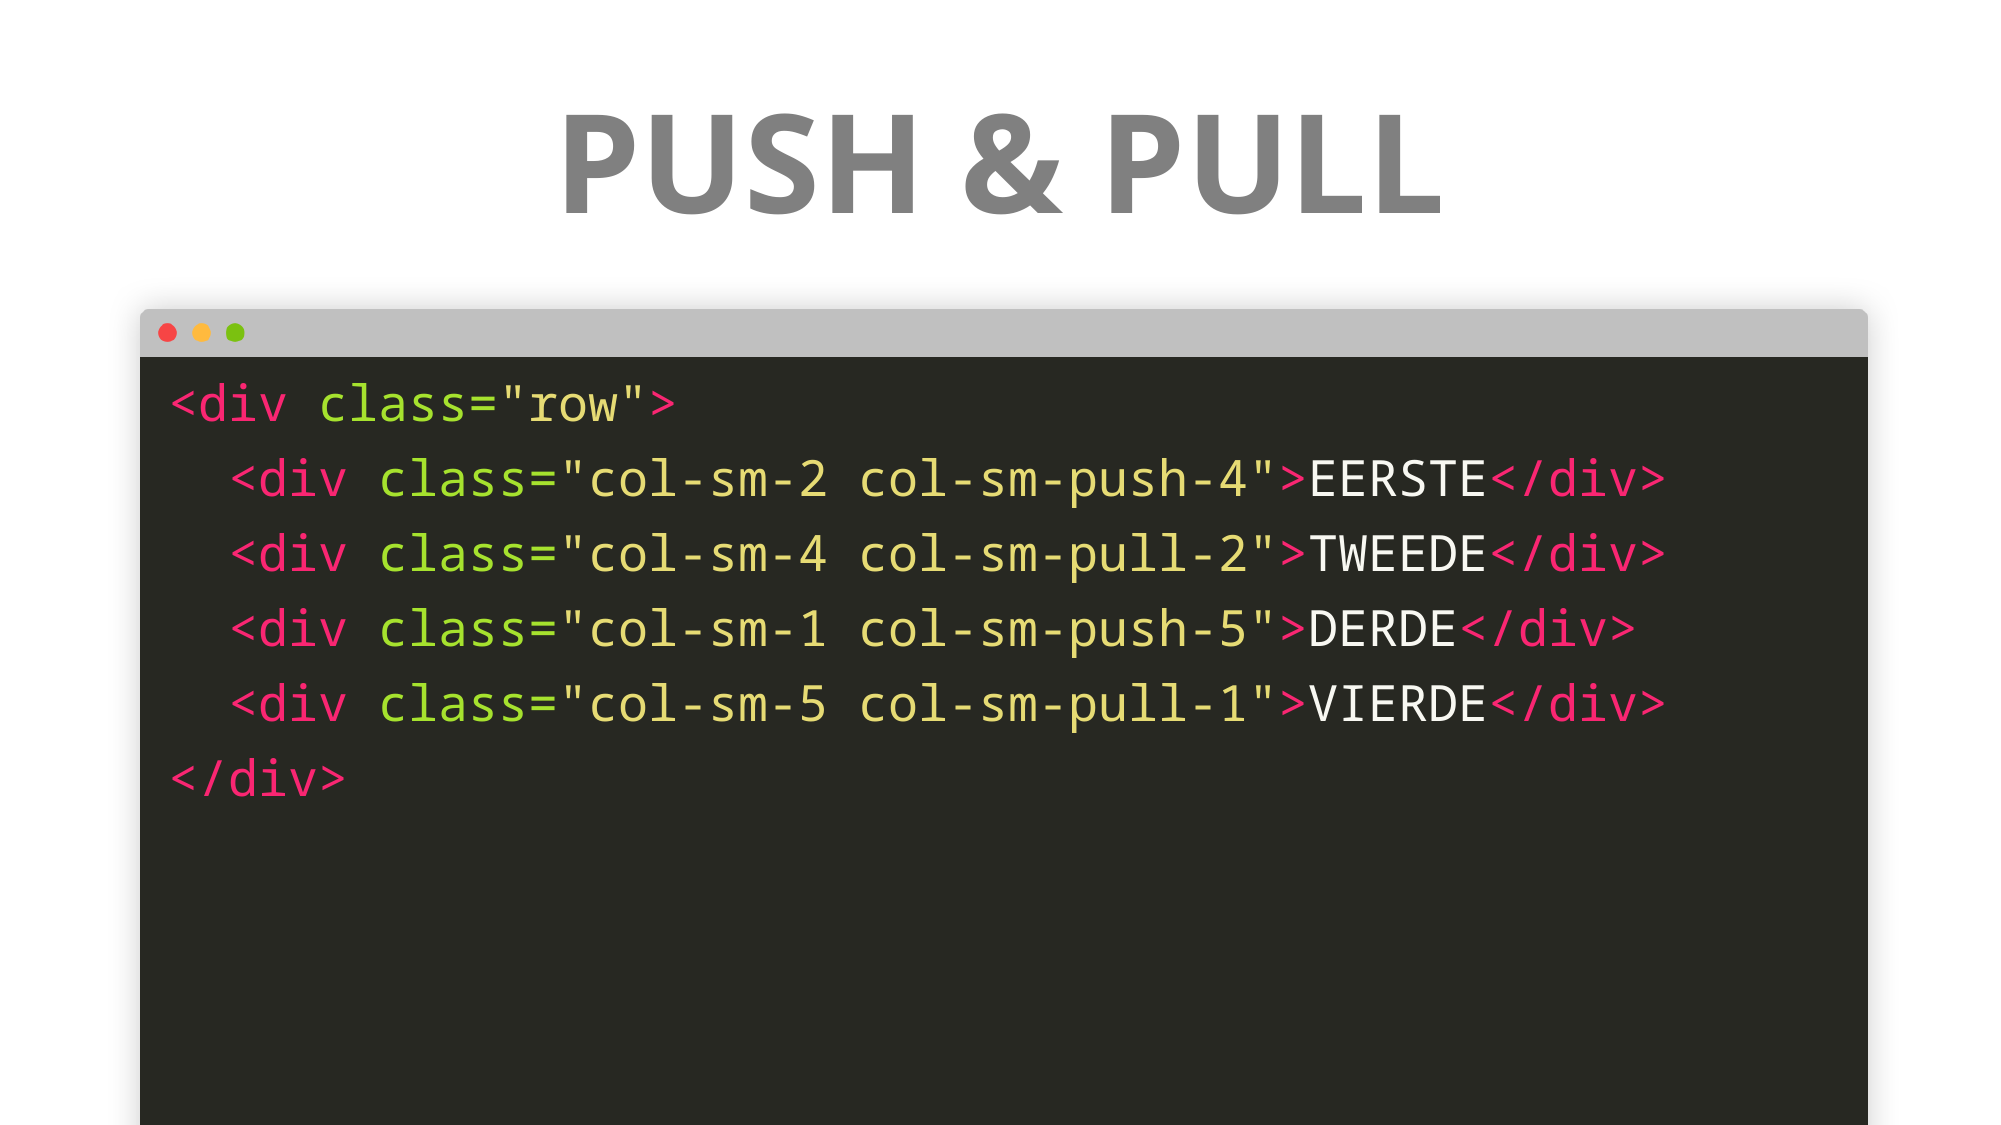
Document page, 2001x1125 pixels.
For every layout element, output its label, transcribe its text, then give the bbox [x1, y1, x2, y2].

picture [108, 277, 1899, 1125]
list <div class="row"> <div class="col-sm-2 col-sm-push-4">EERSTE</div> <div class="col-sm-4 col-sm-pull-2">TWEEDE</div> <div class="col-sm-1 col-sm-push-5">DERDE</div> <div class="col-sm-5 col-sm-pull-1">VIERDE</div> </div> [153, 371, 1852, 1067]
title PUSH & PULL [137, 59, 1863, 278]
